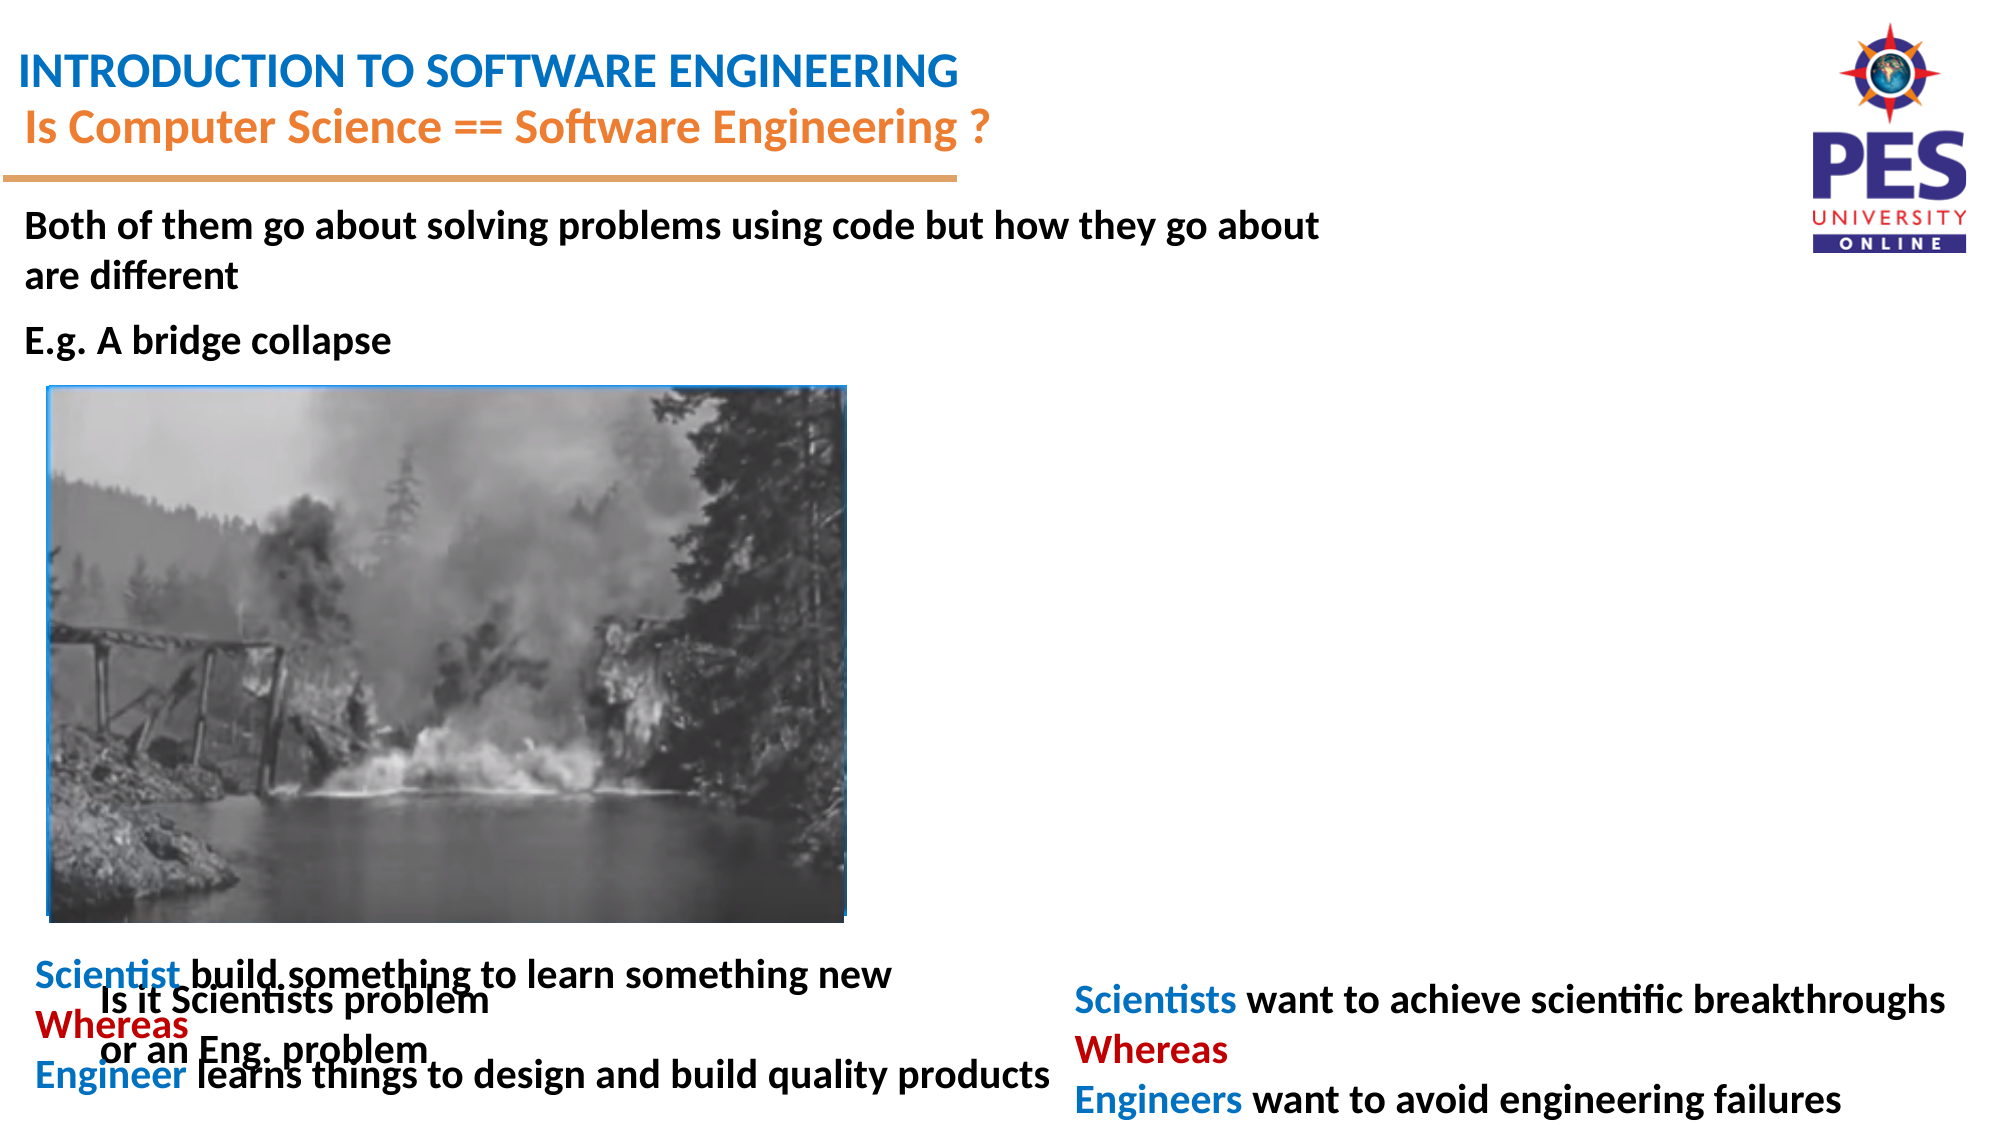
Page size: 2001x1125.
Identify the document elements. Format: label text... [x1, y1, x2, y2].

picture [46, 385, 847, 923]
text_box Scientists want to achieve scientific breakthroughs Whereas Engineers want to avoid engineering failures [1059, 964, 1969, 1125]
text_box Both of them go about solving problems using code but how they go about are different E.g. A bridge collapse [9, 190, 1371, 371]
text_box Scientist build something to learn something new Whereas Engineer learns things to design and build quality products [20, 939, 1111, 1105]
title Is Computer Science == Software Engineering ? [9, 26, 1122, 190]
picture [1813, 22, 1967, 253]
